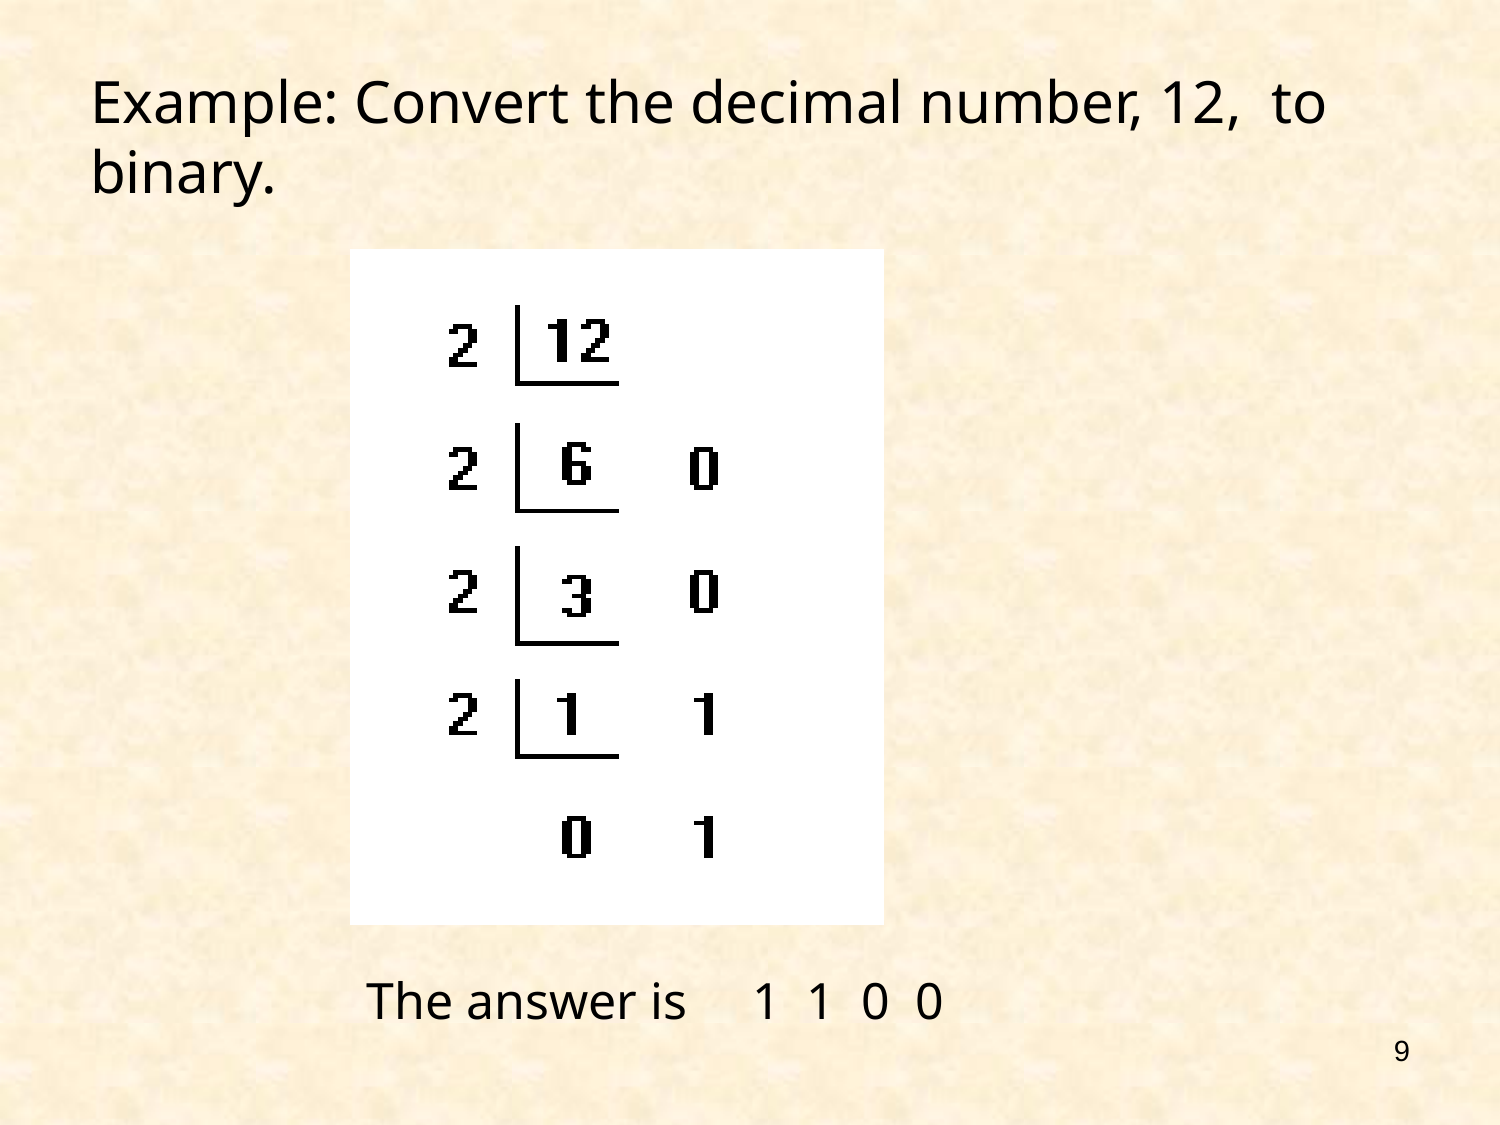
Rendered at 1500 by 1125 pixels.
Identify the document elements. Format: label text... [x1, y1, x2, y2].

title Example: Convert the decimal number, 12, to binary. [74, 74, 1451, 213]
slide_number 9 [1074, 1024, 1426, 1103]
text_box The answer is 1 1 0 0 [247, 962, 986, 1038]
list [349, 249, 884, 926]
picture [0, 0, 1500, 1125]
